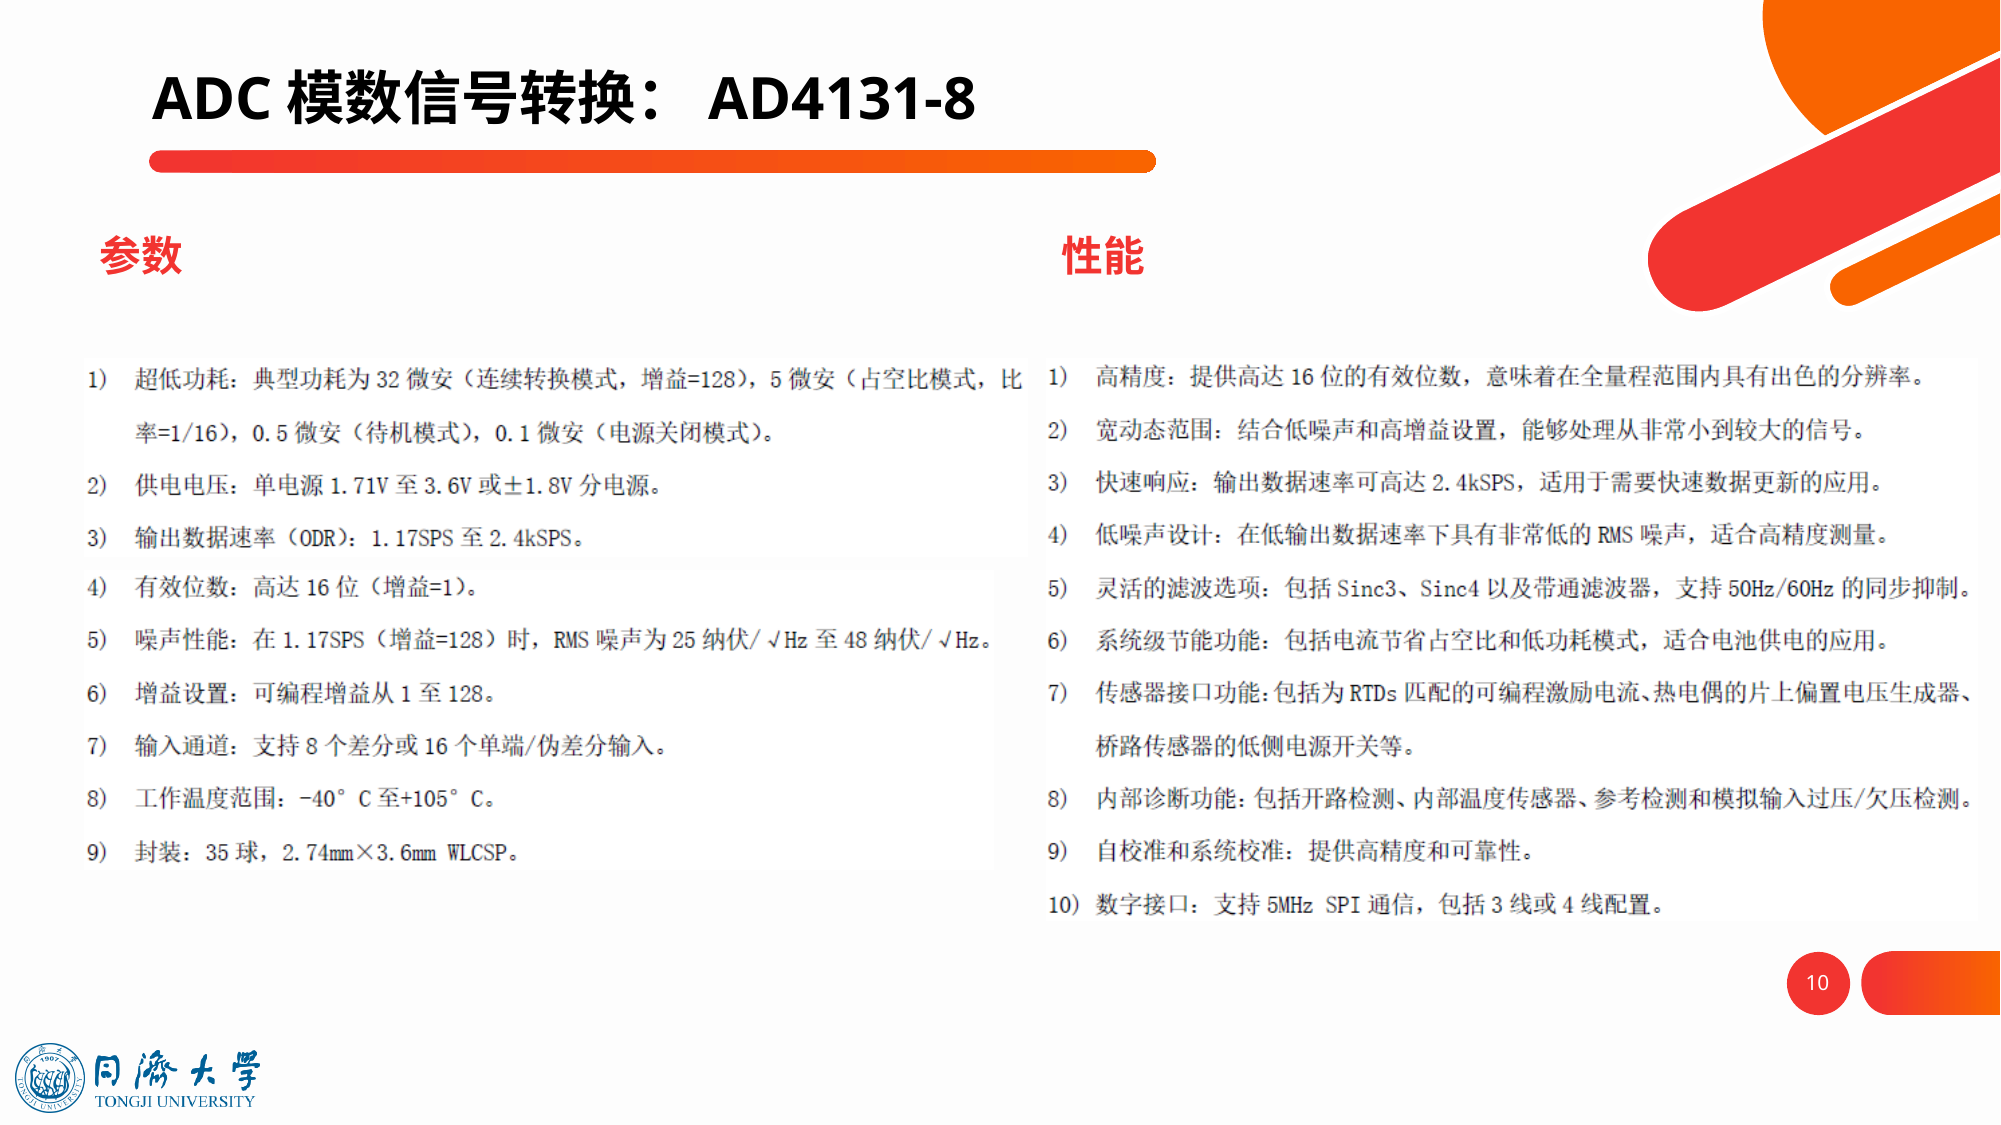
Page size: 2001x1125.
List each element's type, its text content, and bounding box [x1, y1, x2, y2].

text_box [84, 358, 1028, 870]
picture [95, 1050, 260, 1107]
text_box 性能 [1046, 227, 1623, 288]
title ADC模数信号转换：AD4131-8 [137, 0, 1623, 203]
slide_number 10 [1772, 921, 1863, 1125]
picture [15, 1043, 85, 1113]
picture [1046, 358, 1978, 921]
text_box 参数 [84, 227, 870, 288]
